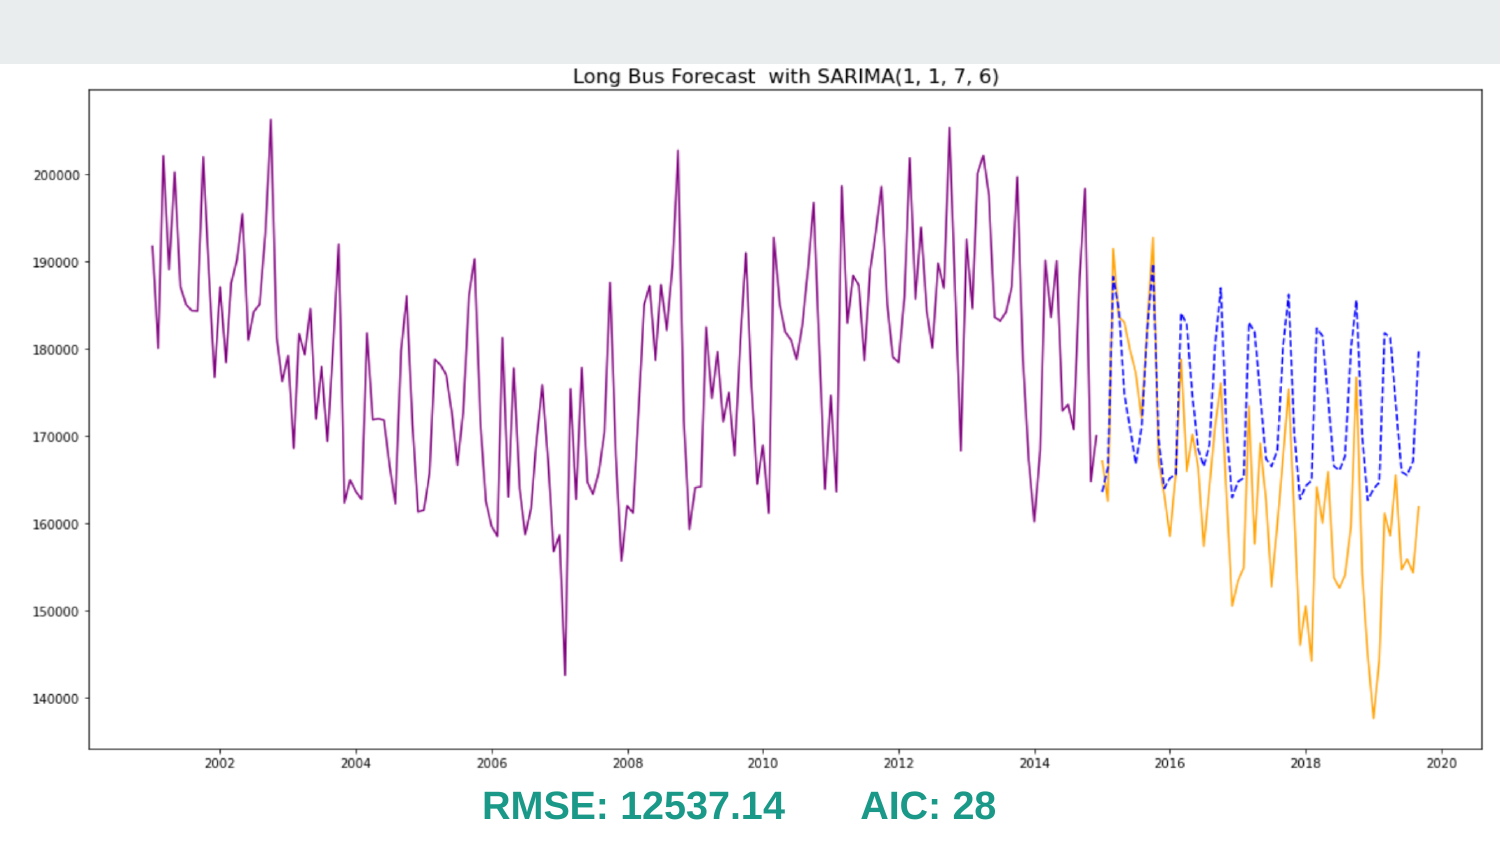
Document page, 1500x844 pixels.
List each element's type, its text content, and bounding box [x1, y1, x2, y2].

text_box RMSE: 12537.14 AIC: 28 [467, 788, 1033, 843]
picture [0, 63, 1500, 780]
